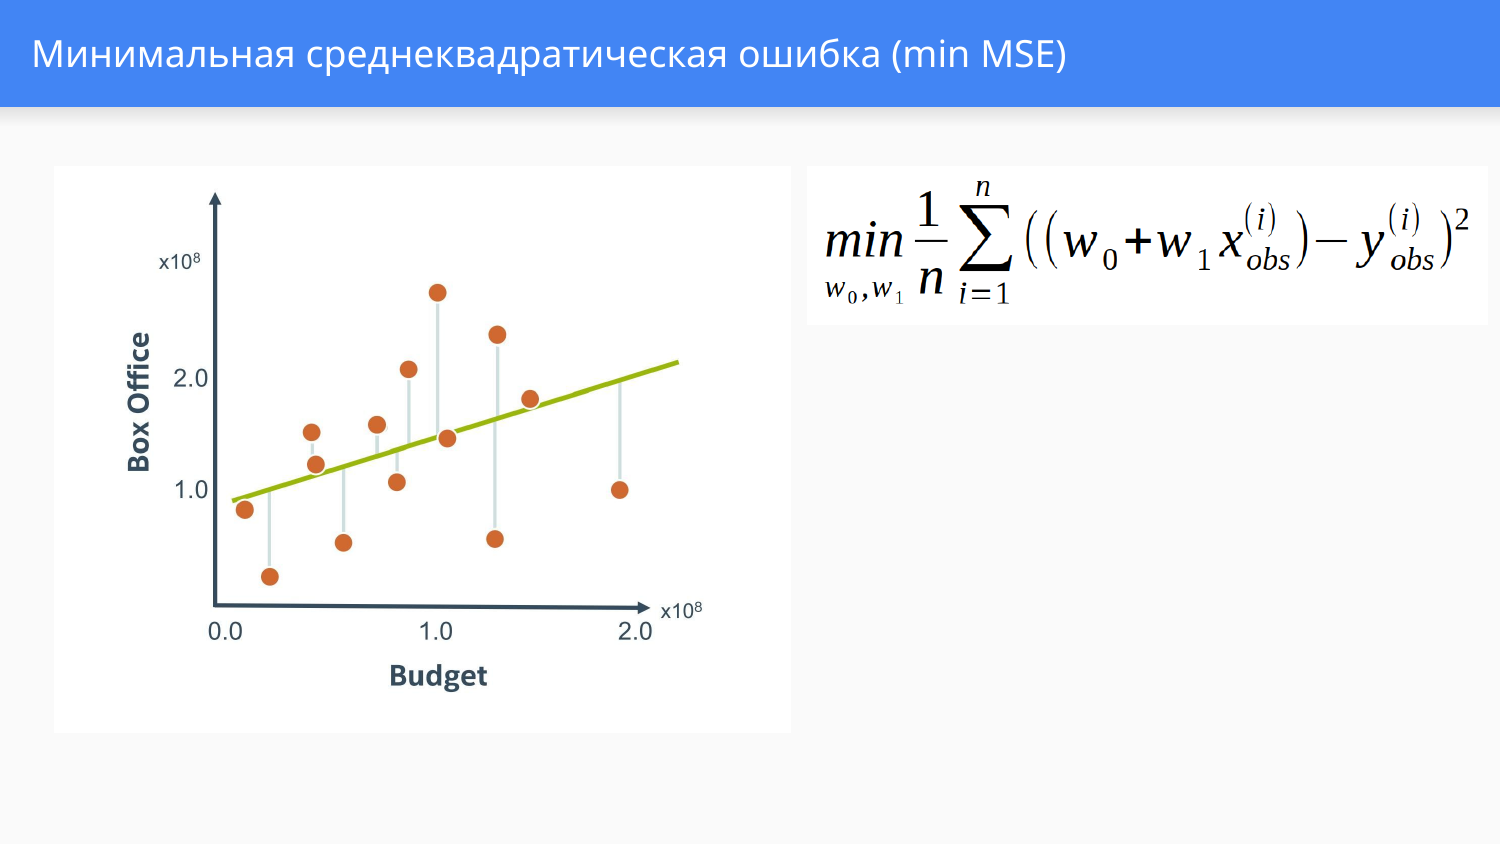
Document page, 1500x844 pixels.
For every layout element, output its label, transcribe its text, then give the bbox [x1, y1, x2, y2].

title Минимальная среднеквадратическая ошибка (min MSE) [16, 2, 1464, 102]
picture [54, 165, 791, 734]
picture [807, 165, 1489, 325]
